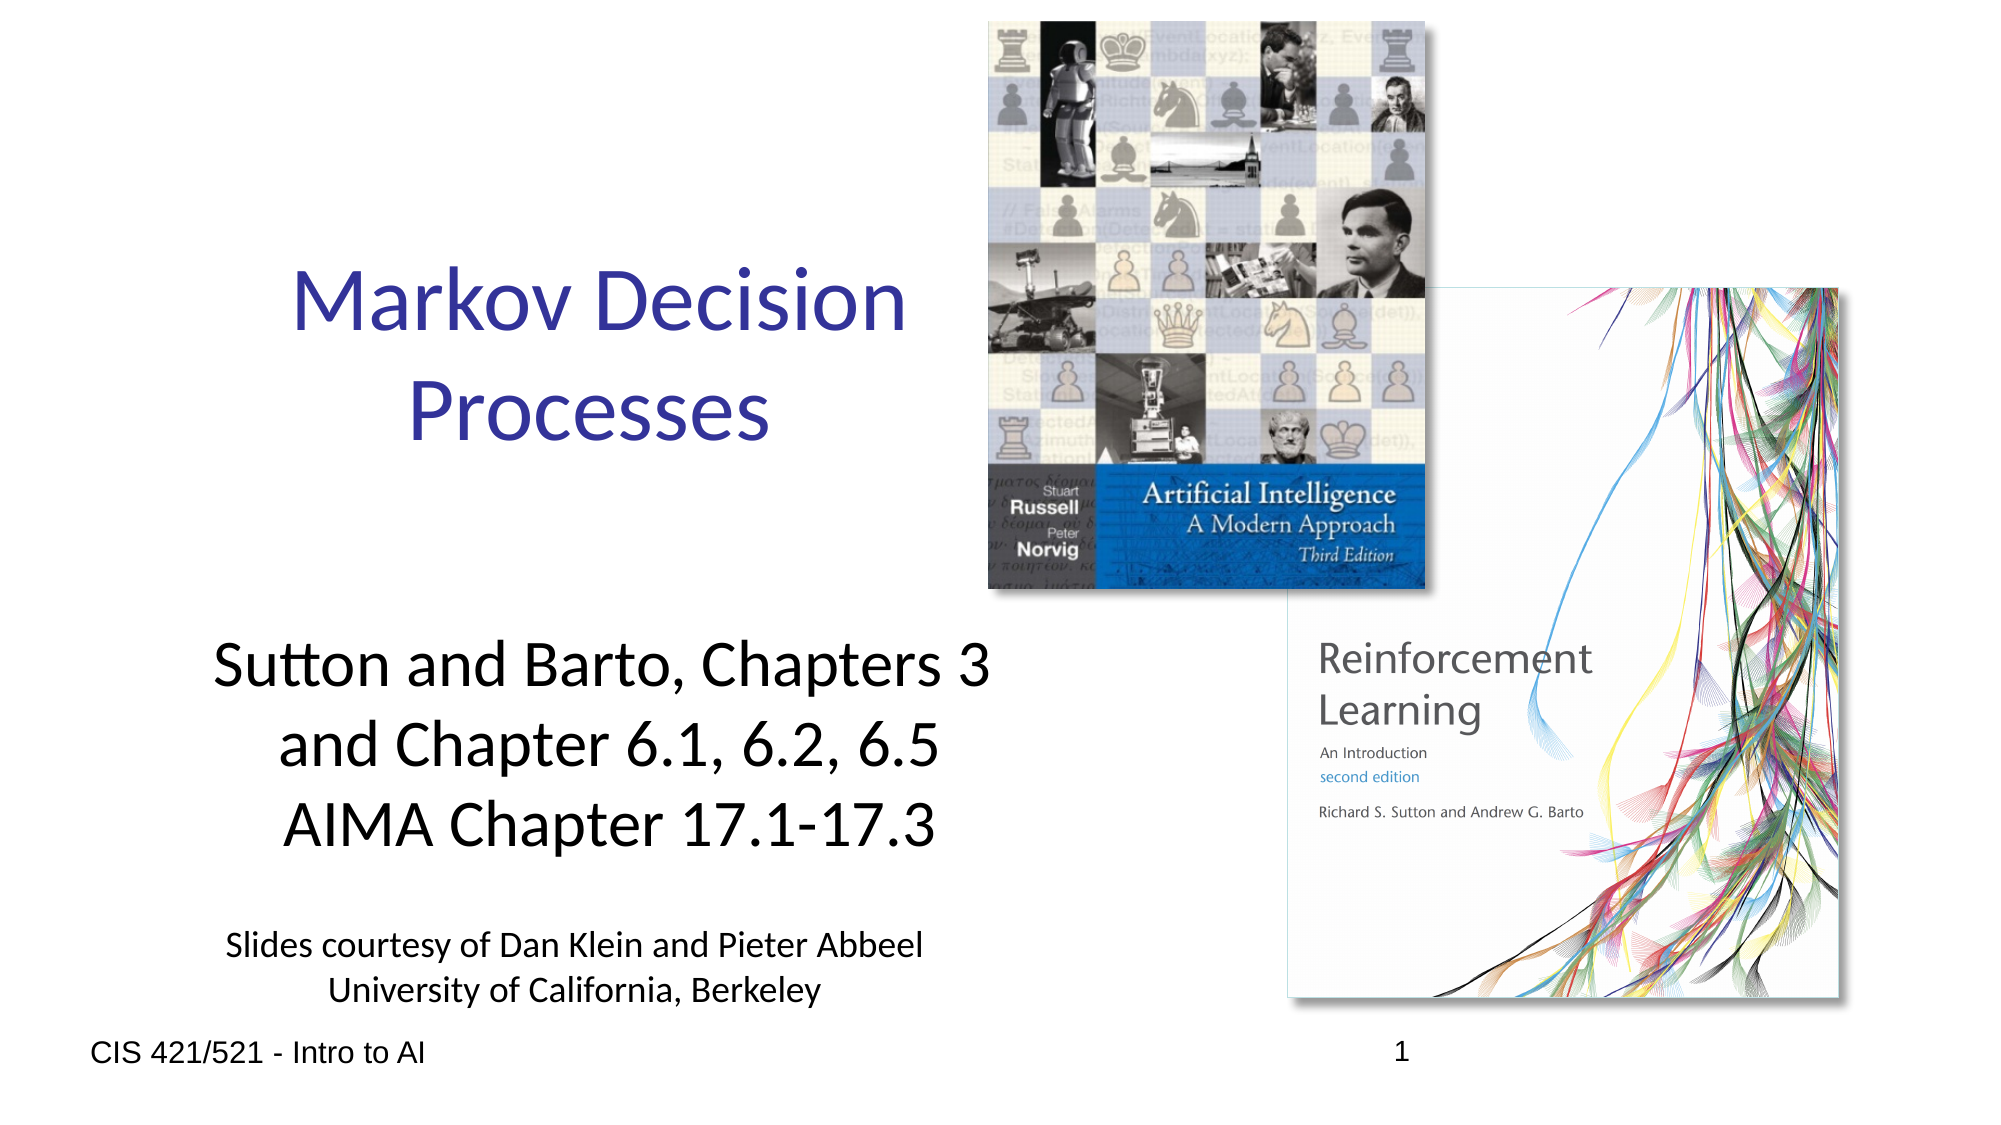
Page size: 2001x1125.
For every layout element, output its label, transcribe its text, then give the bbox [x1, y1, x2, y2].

text_box Slides courtesy of Dan Klein and Pieter Abbeel University of California, Berkeley [75, 912, 1075, 1018]
slide_number 1 [1074, 1024, 1426, 1103]
picture [988, 21, 1839, 998]
slide_number CIS 421/521 - Intro to AI [74, 1024, 463, 1103]
subtitle Sutton and Barto, Chapters 3 and Chapter 6.1, 6.2, 6.5 AIMA Chapter 17.1-17.3 [0, 612, 1282, 863]
title Markov Decision Processes [199, 216, 983, 591]
